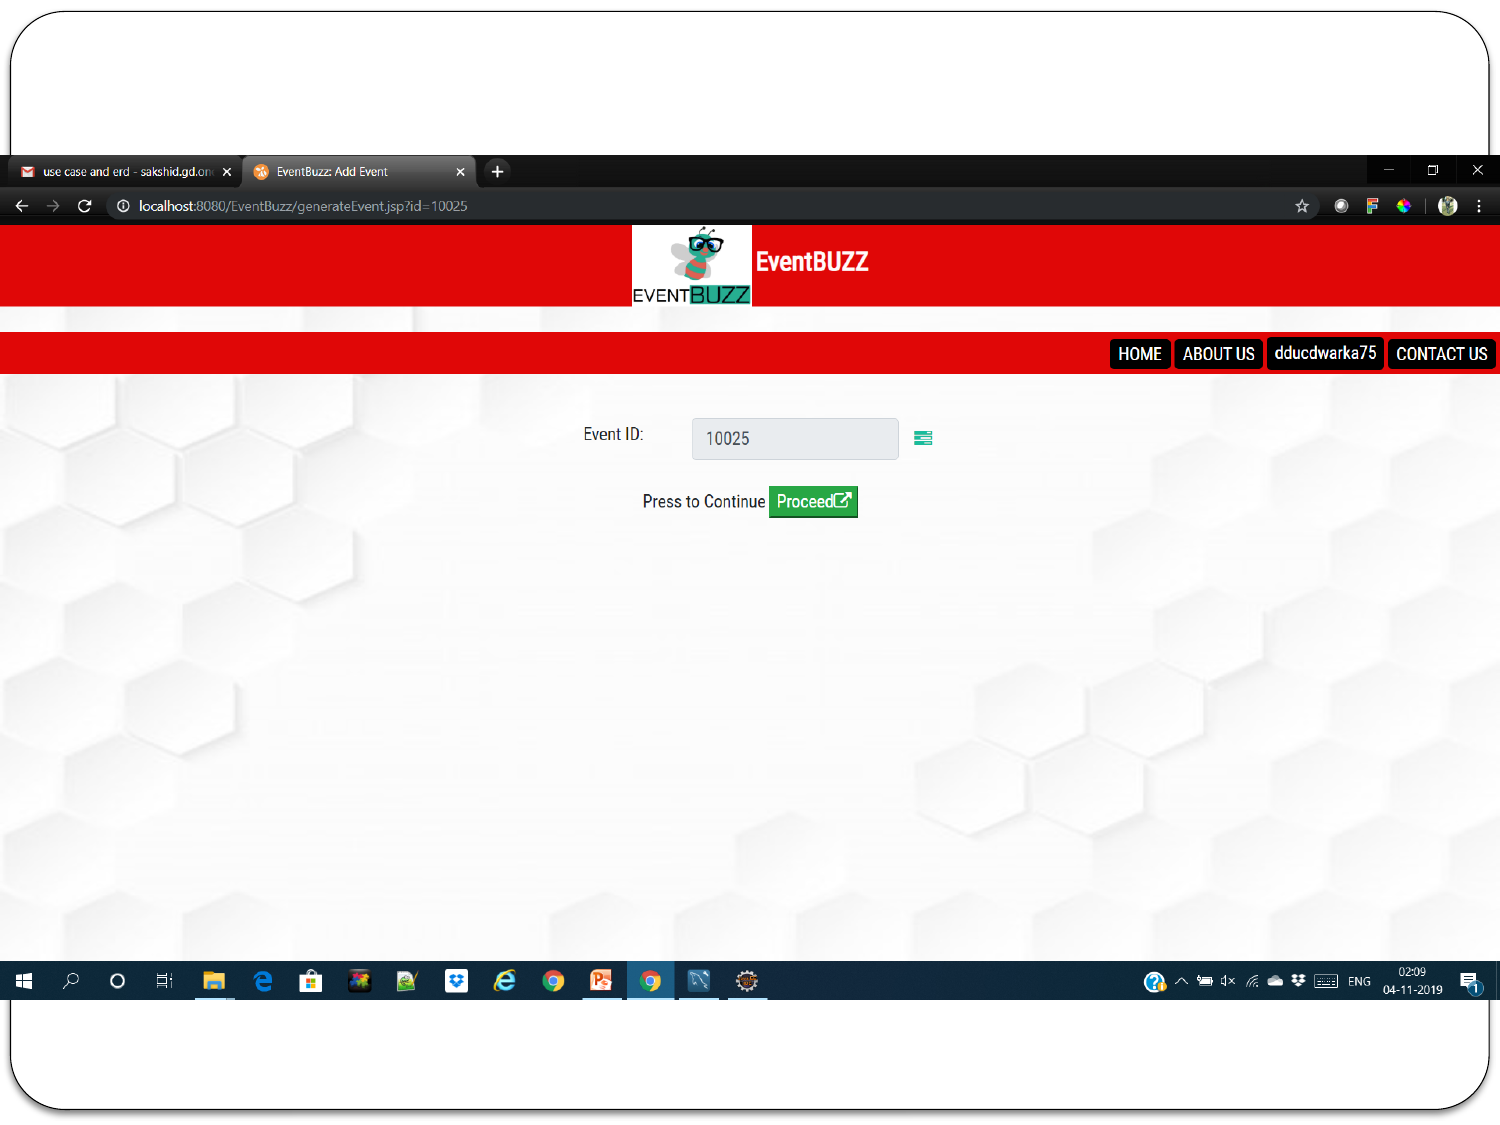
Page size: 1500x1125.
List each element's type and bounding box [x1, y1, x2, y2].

picture [0, 155, 1500, 1000]
